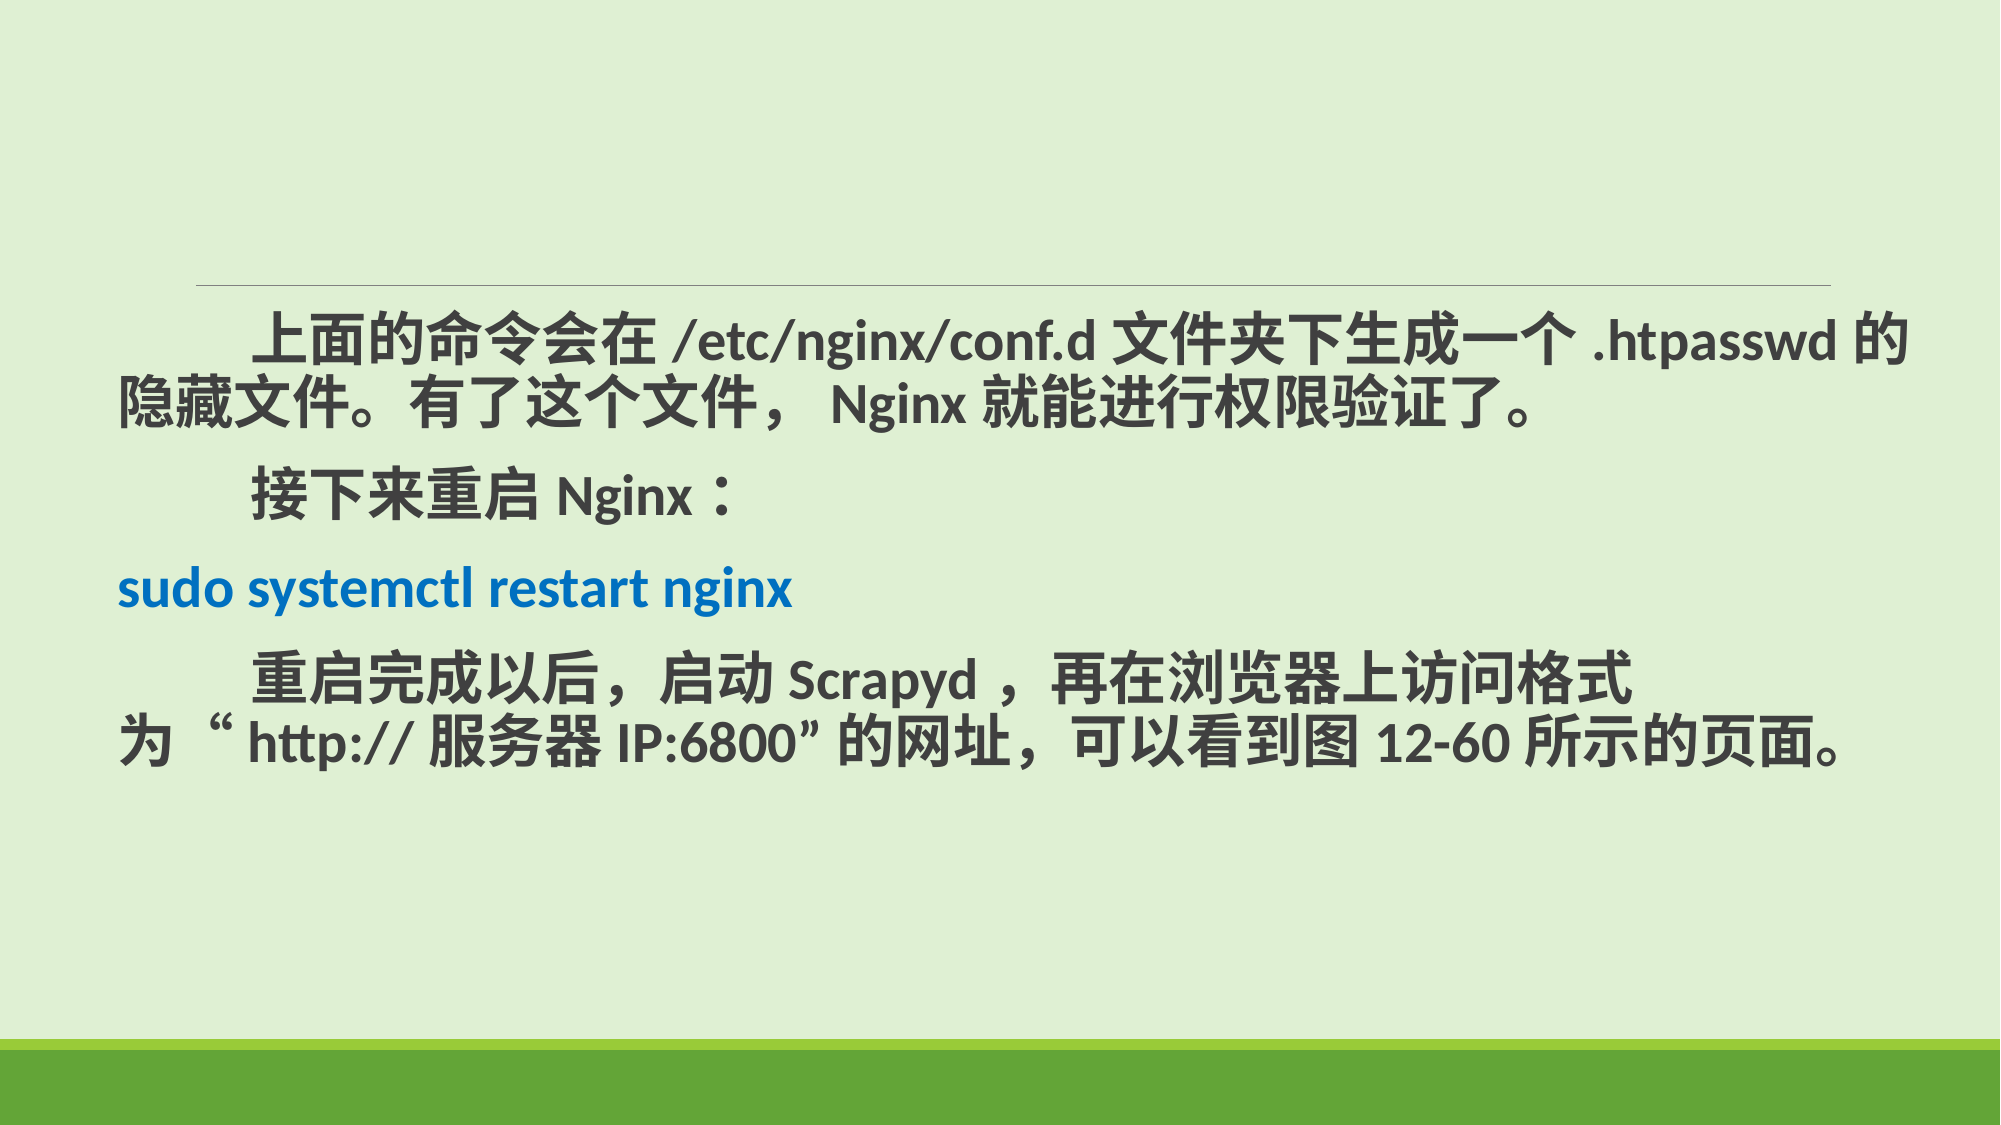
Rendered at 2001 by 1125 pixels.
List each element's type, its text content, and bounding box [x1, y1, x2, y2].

list 上面的命令会在/etc/nginx/conf.d文件夹下生成一个.htpasswd的隐藏文件。有了这个文件，Nginx就能进行权限验证了。 接下来重启Nginx： sudo systemctl restart nginx 重启完成以后，启动Scrapyd，再在浏览器上访问格式为“http://服务器IP:6800”的网址，可以看到图12-60所示的页面。 [102, 302, 1940, 963]
